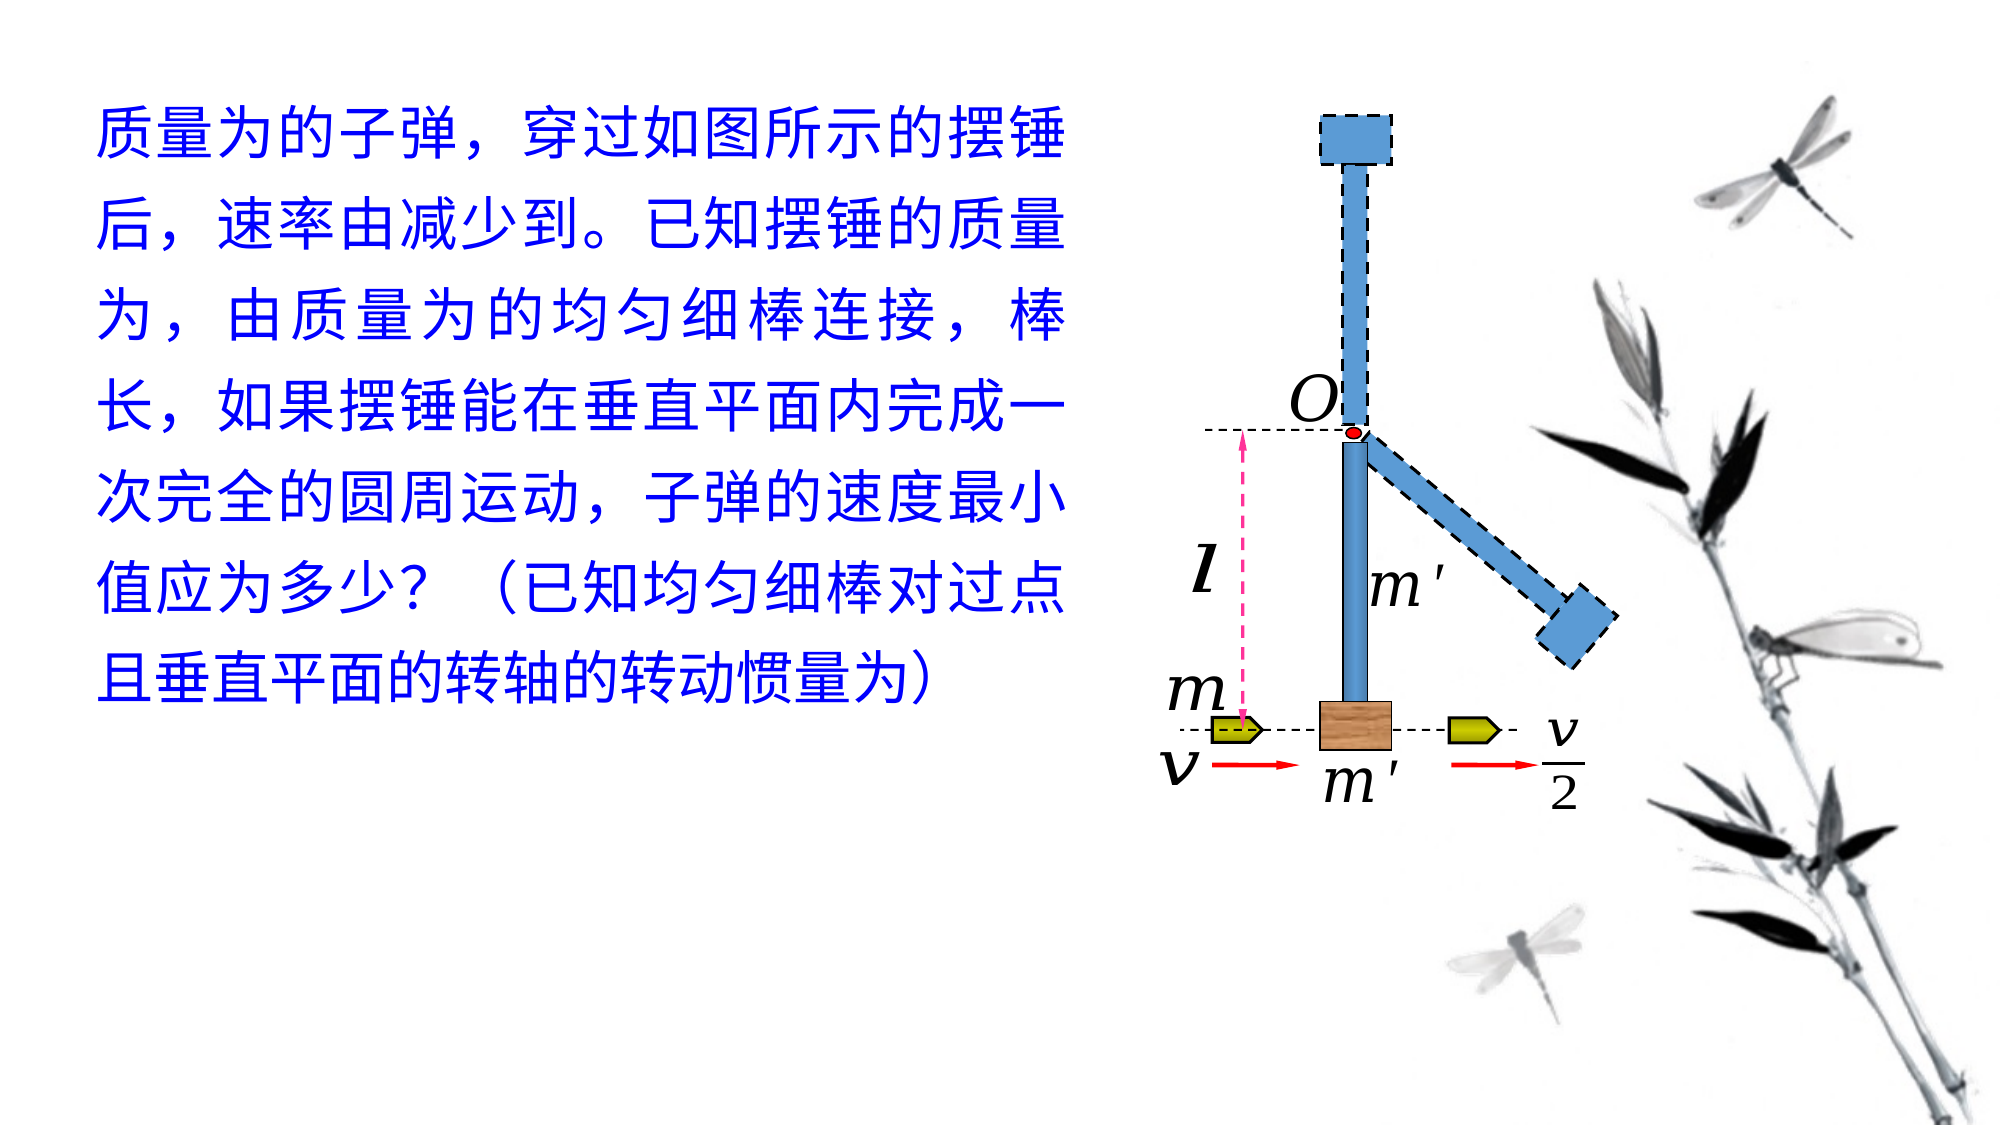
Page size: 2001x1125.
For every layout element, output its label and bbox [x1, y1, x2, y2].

picture [1376, 61, 2000, 1125]
text_box [1157, 115, 1601, 823]
